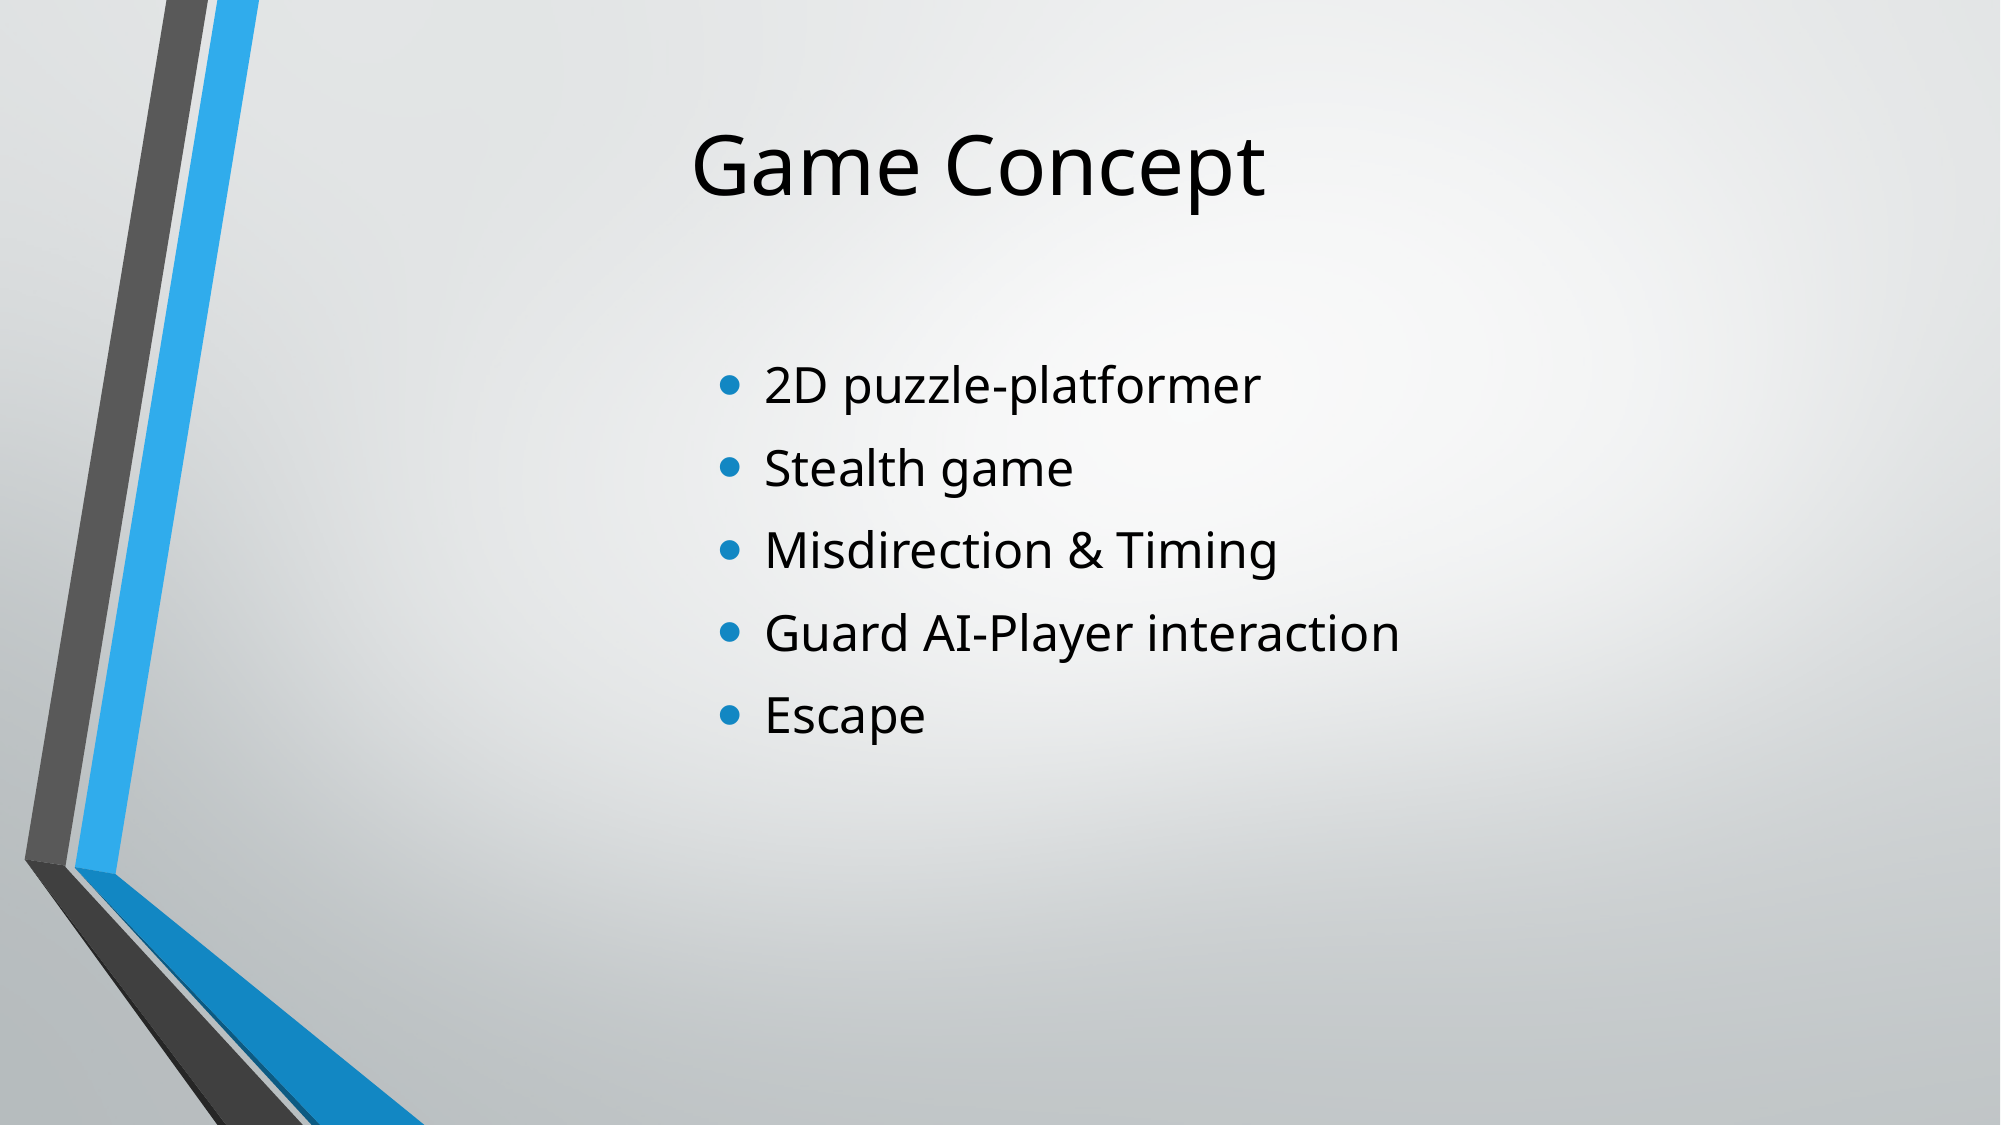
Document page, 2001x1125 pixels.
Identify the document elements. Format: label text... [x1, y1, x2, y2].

list 2D puzzle-platformer Stealth game Misdirection & Timing Guard AI-Player interaction Escape [702, 334, 2000, 847]
title Game Concept [156, 18, 1800, 306]
